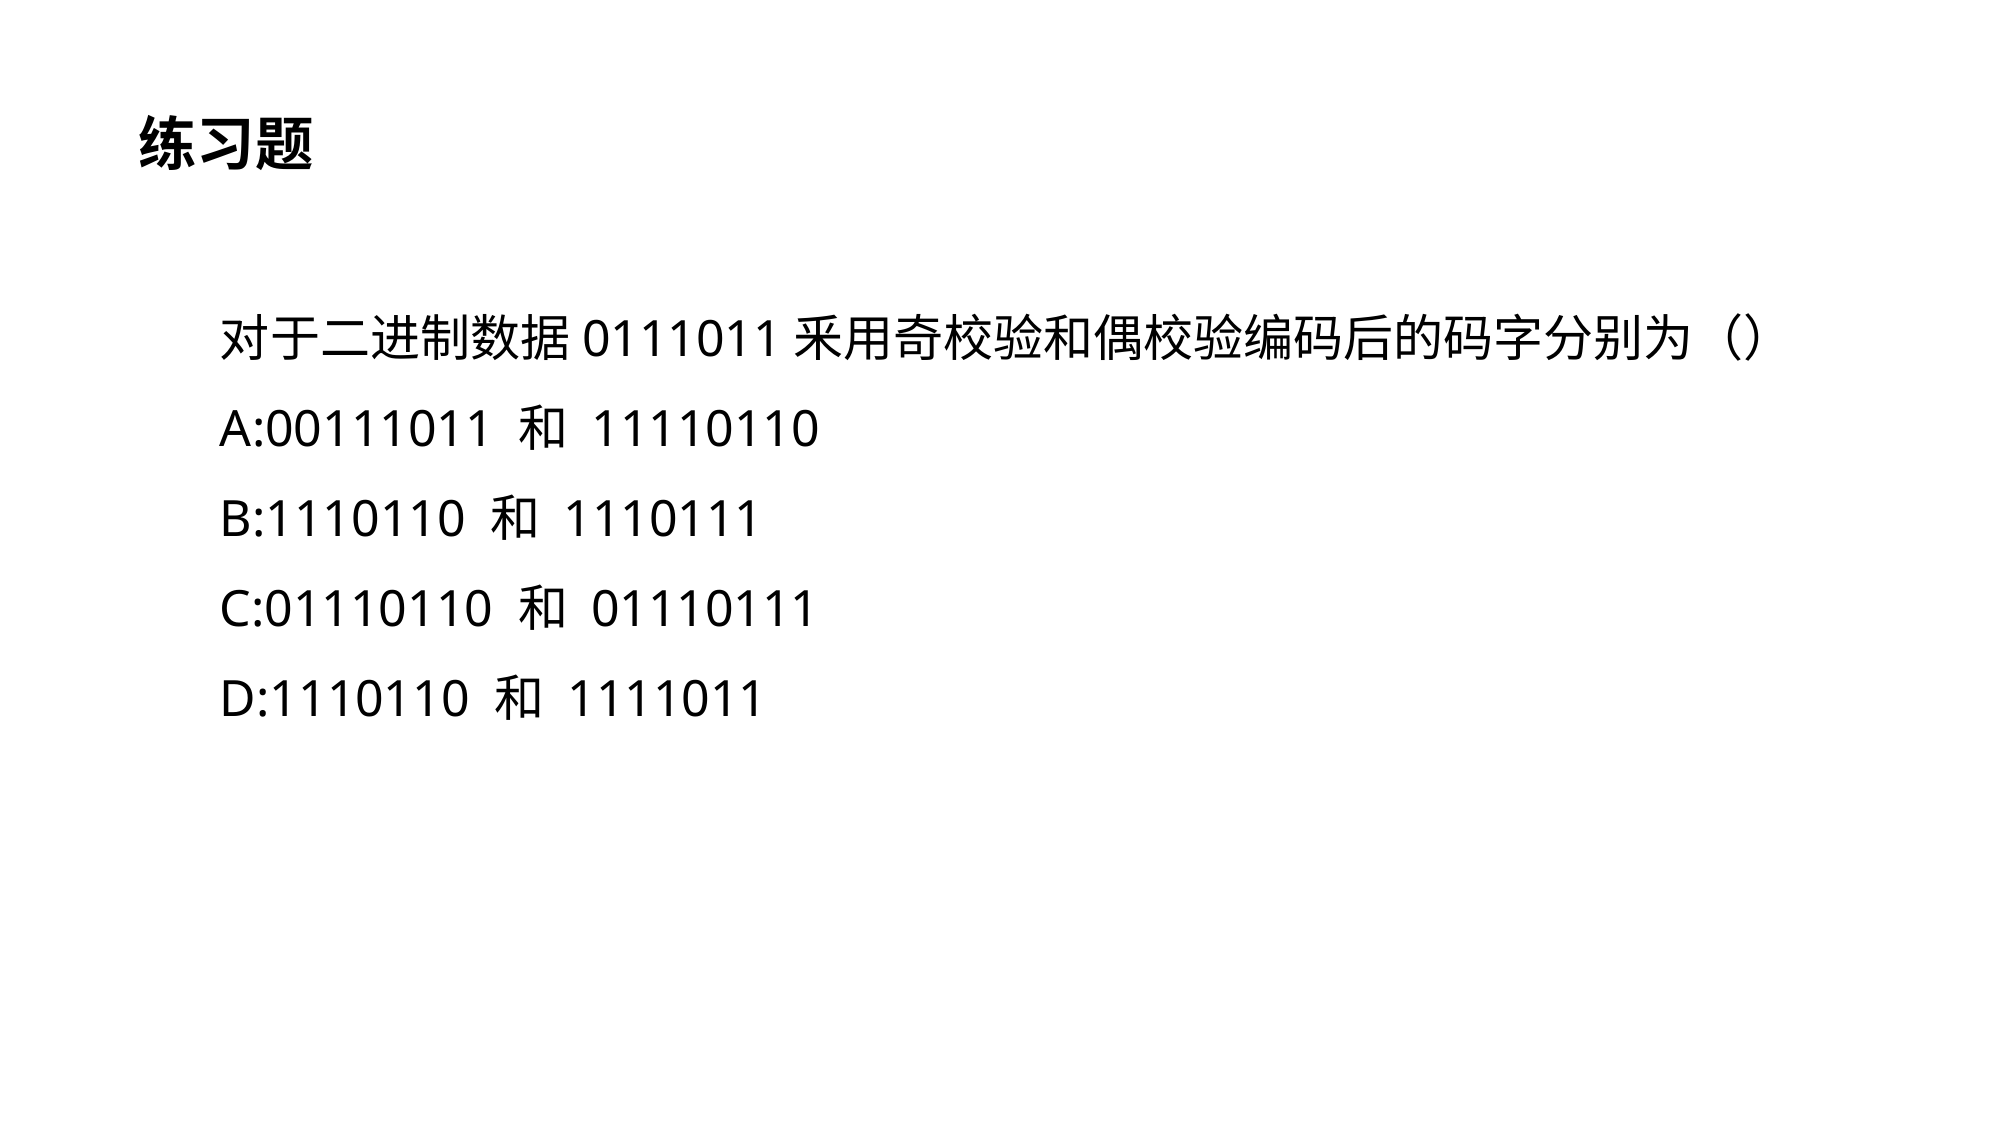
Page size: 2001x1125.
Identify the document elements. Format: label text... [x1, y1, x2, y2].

text_box 对于二进制数据0111011釆用奇校验和偶校验编码后的码字分别为（） A:00111011 和 11110110 B:1110110 和 1110111 C:01110110 和 01110111 D:1110110 和 1111011 [205, 268, 1871, 734]
text_box 练习题 [120, 97, 1568, 187]
